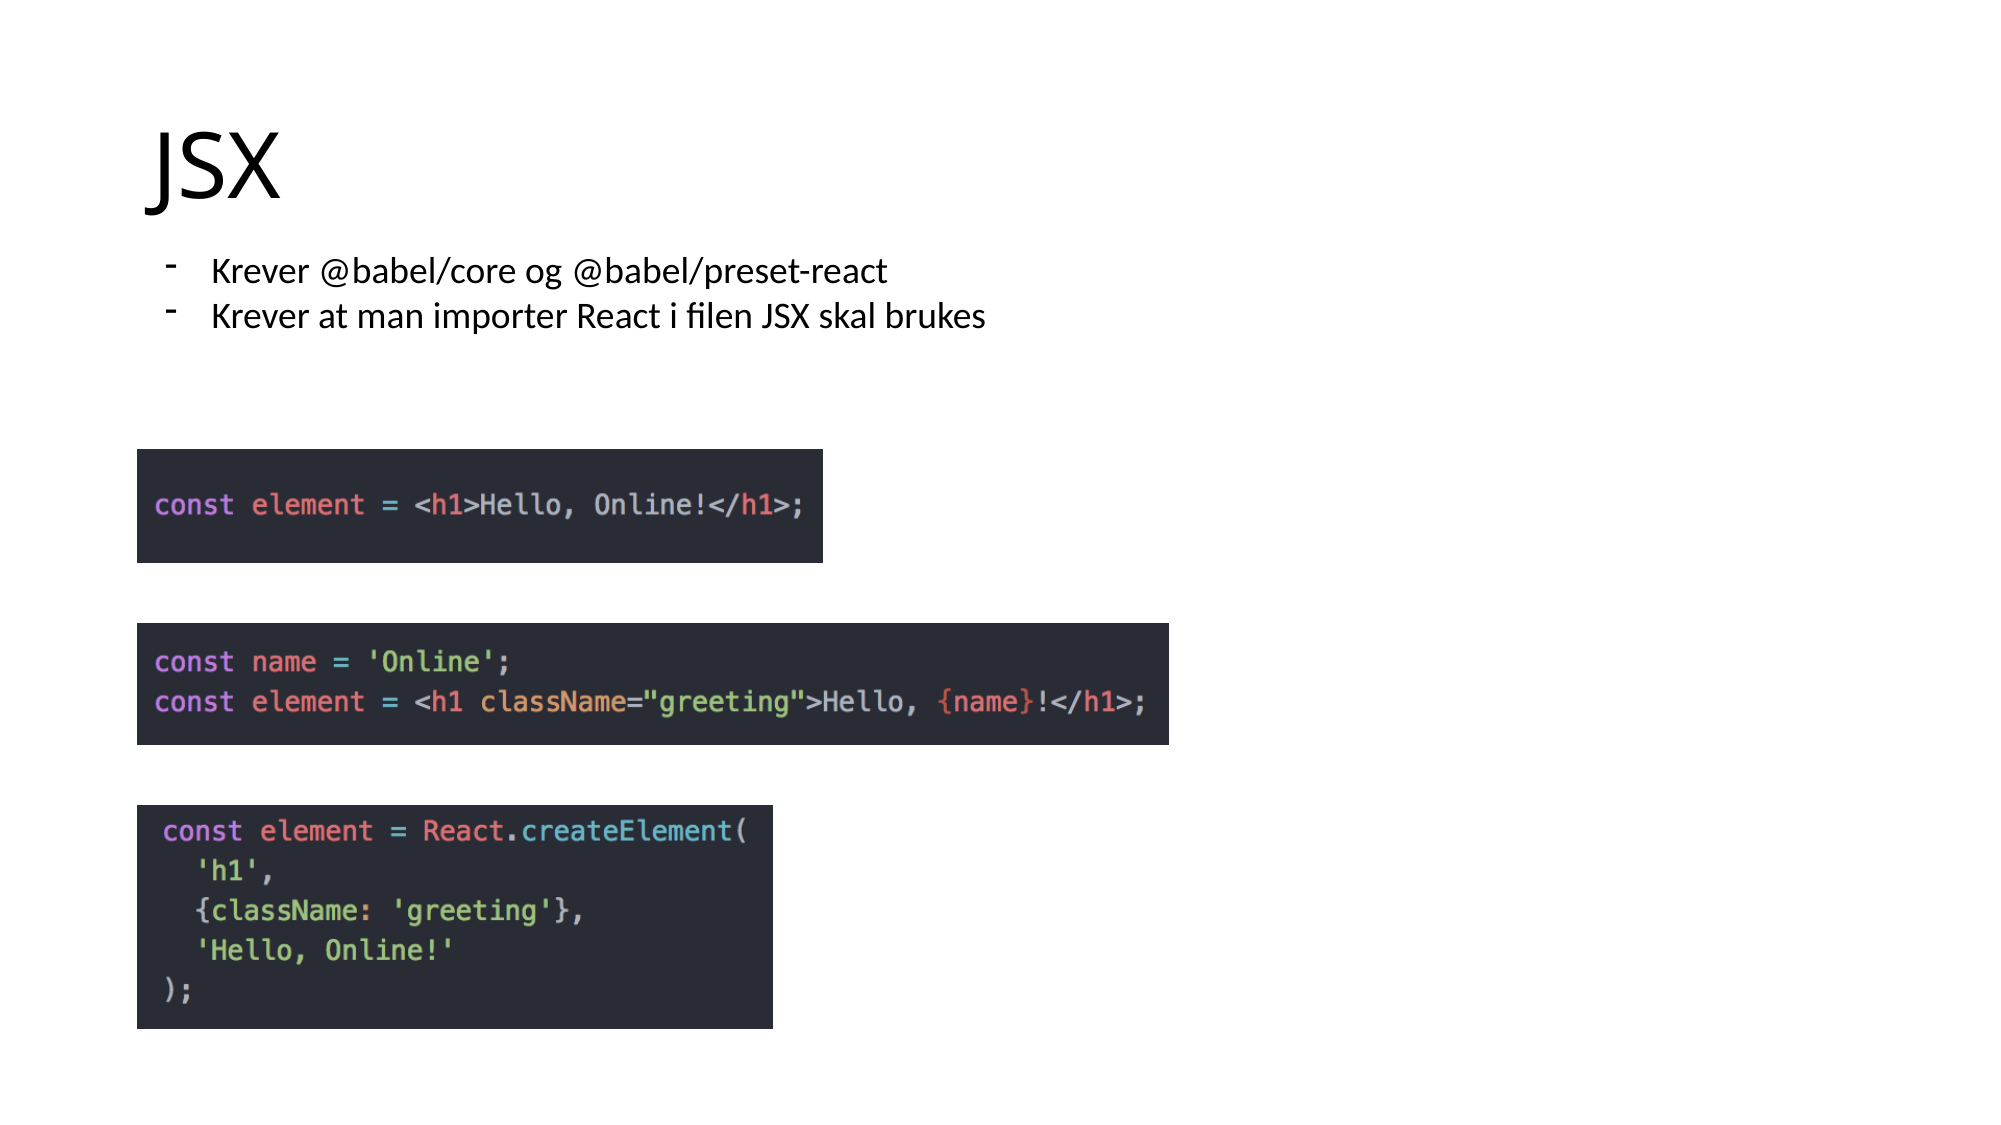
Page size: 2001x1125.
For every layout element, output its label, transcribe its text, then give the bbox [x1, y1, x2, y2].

picture [137, 805, 773, 1029]
picture [137, 623, 1169, 745]
picture [137, 449, 823, 563]
text_box Krever @babel/core og @babel/preset-react Krever at man importer React i filen JSX skal brukes [150, 238, 1265, 389]
title JSX [137, 59, 1863, 278]
